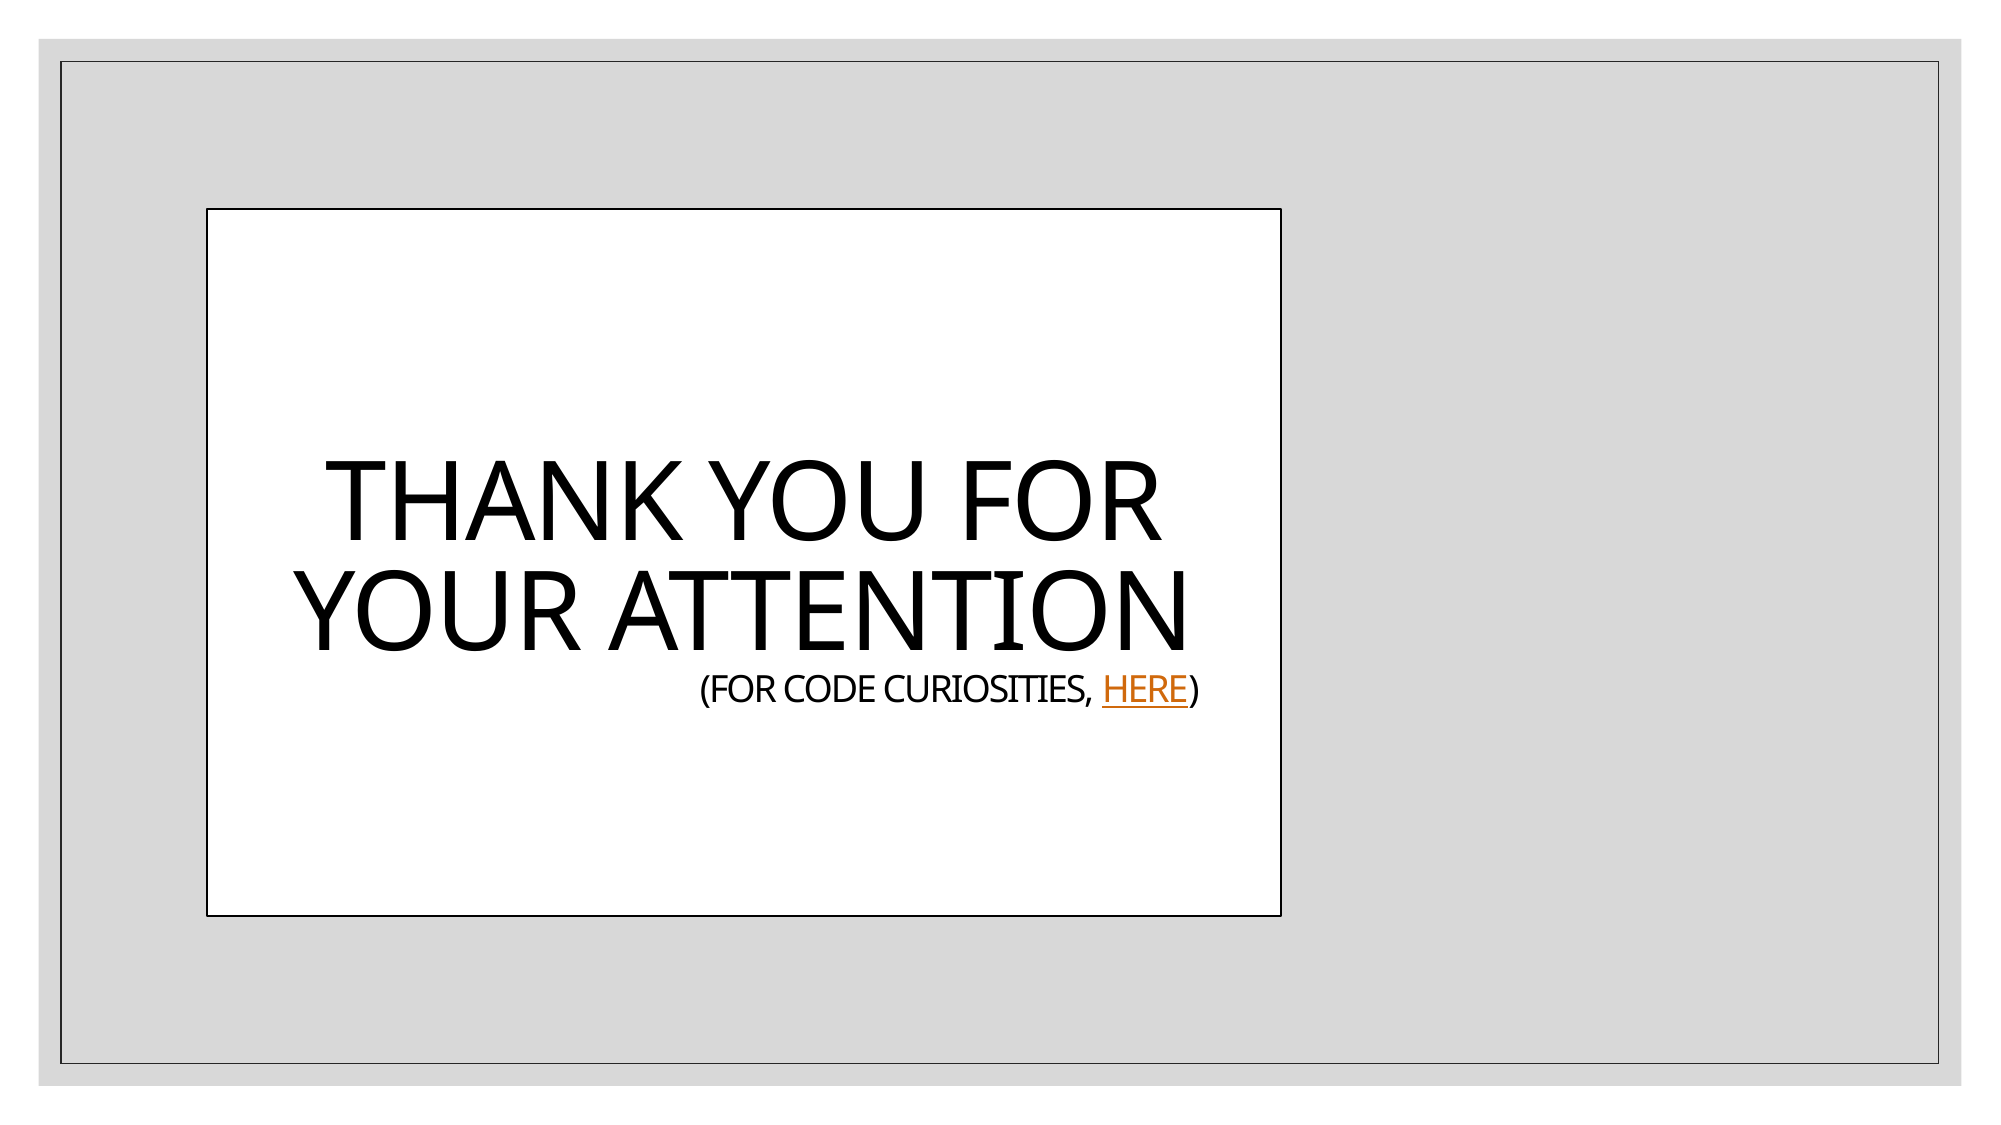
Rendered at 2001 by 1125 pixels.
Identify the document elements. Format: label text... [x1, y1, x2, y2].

text_box (FOR CODE CURIOSITIES, HERE) [685, 657, 1215, 724]
title THANK YOU FOR YOUR ATTENTION [206, 208, 1282, 917]
